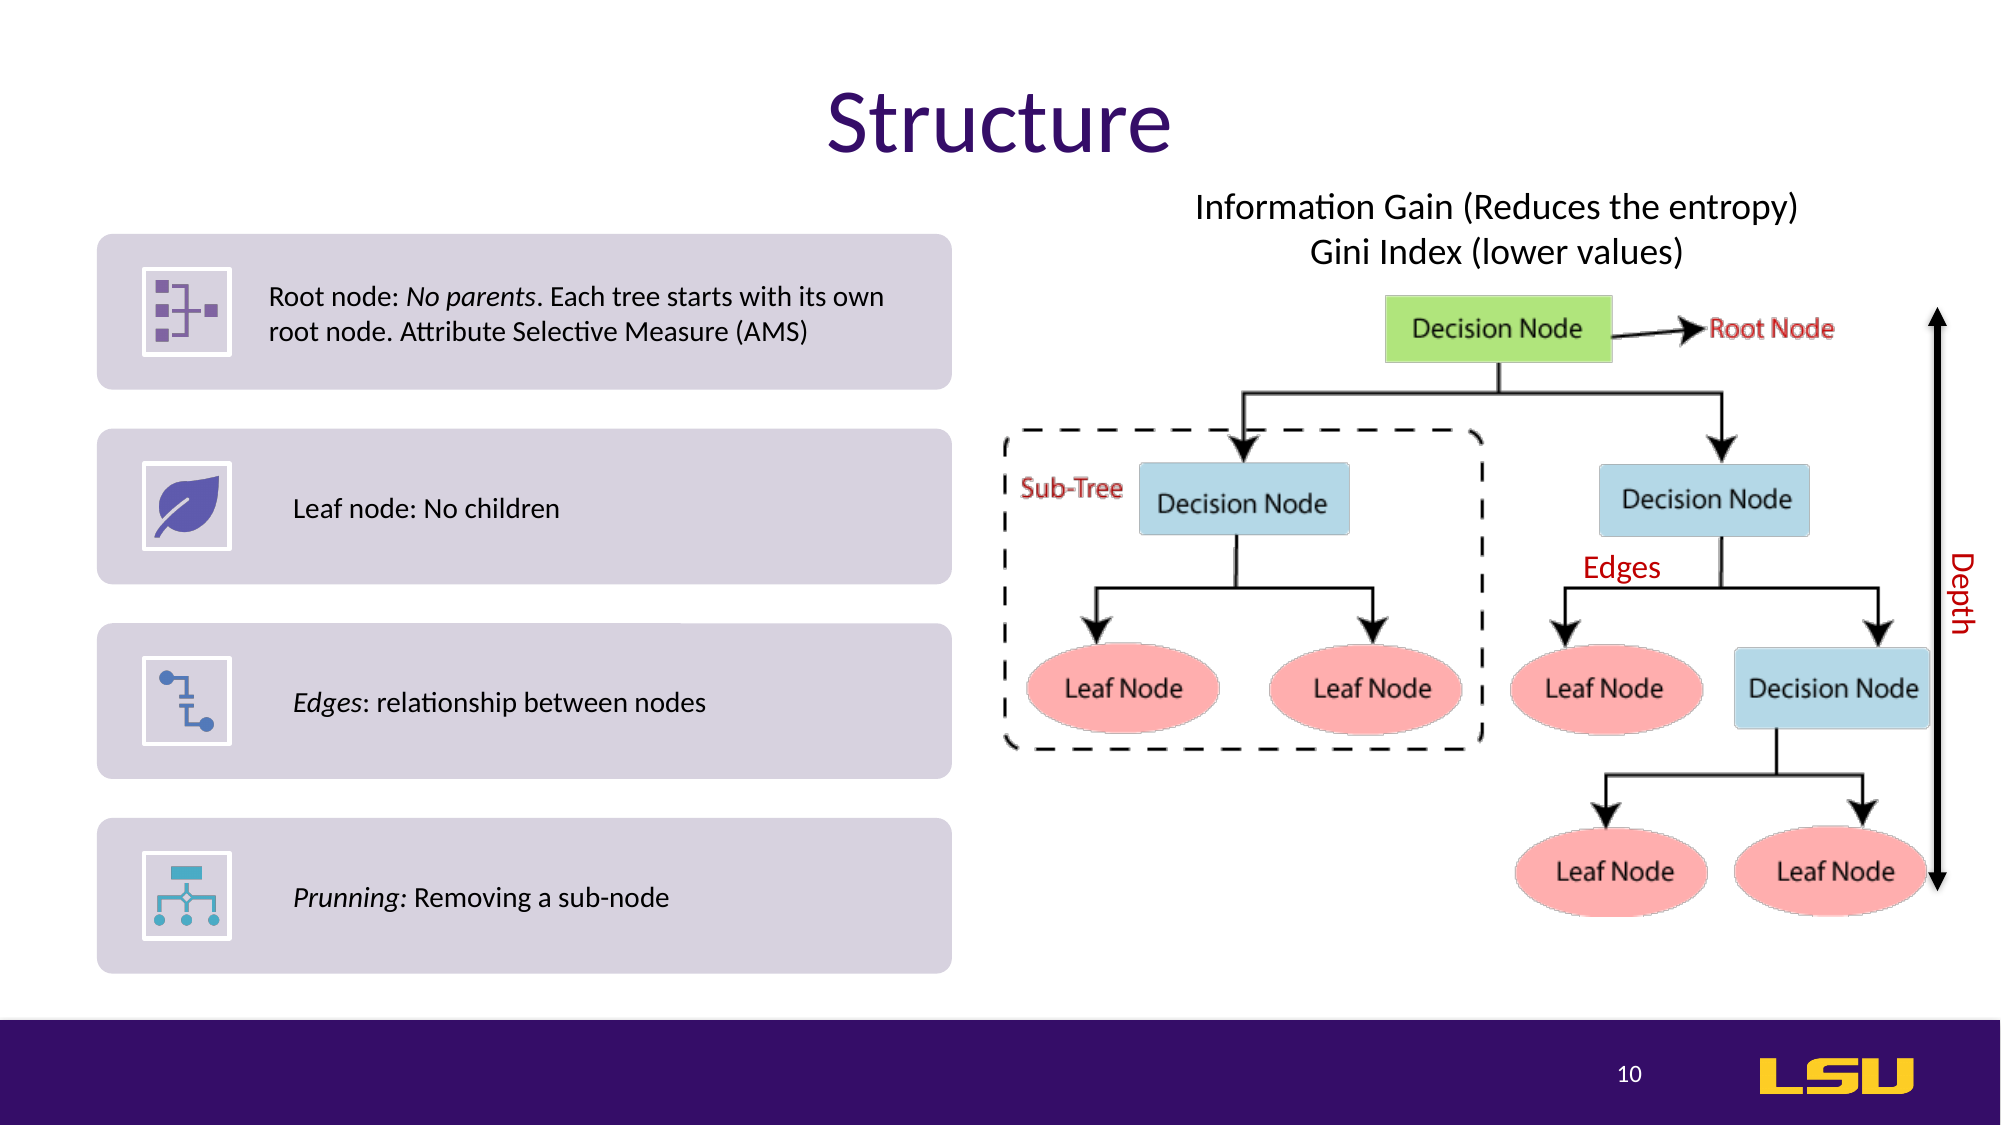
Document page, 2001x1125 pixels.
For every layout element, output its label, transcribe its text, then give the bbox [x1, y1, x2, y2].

text_box Information Gain (Reduces the entropy) Gini Index (lower values) [1149, 174, 1846, 289]
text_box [999, 290, 1938, 917]
title Structure [99, 22, 1900, 210]
text_box Depth [1942, 537, 1994, 685]
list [99, 232, 956, 976]
slide_number 10 [1413, 1042, 1658, 1103]
